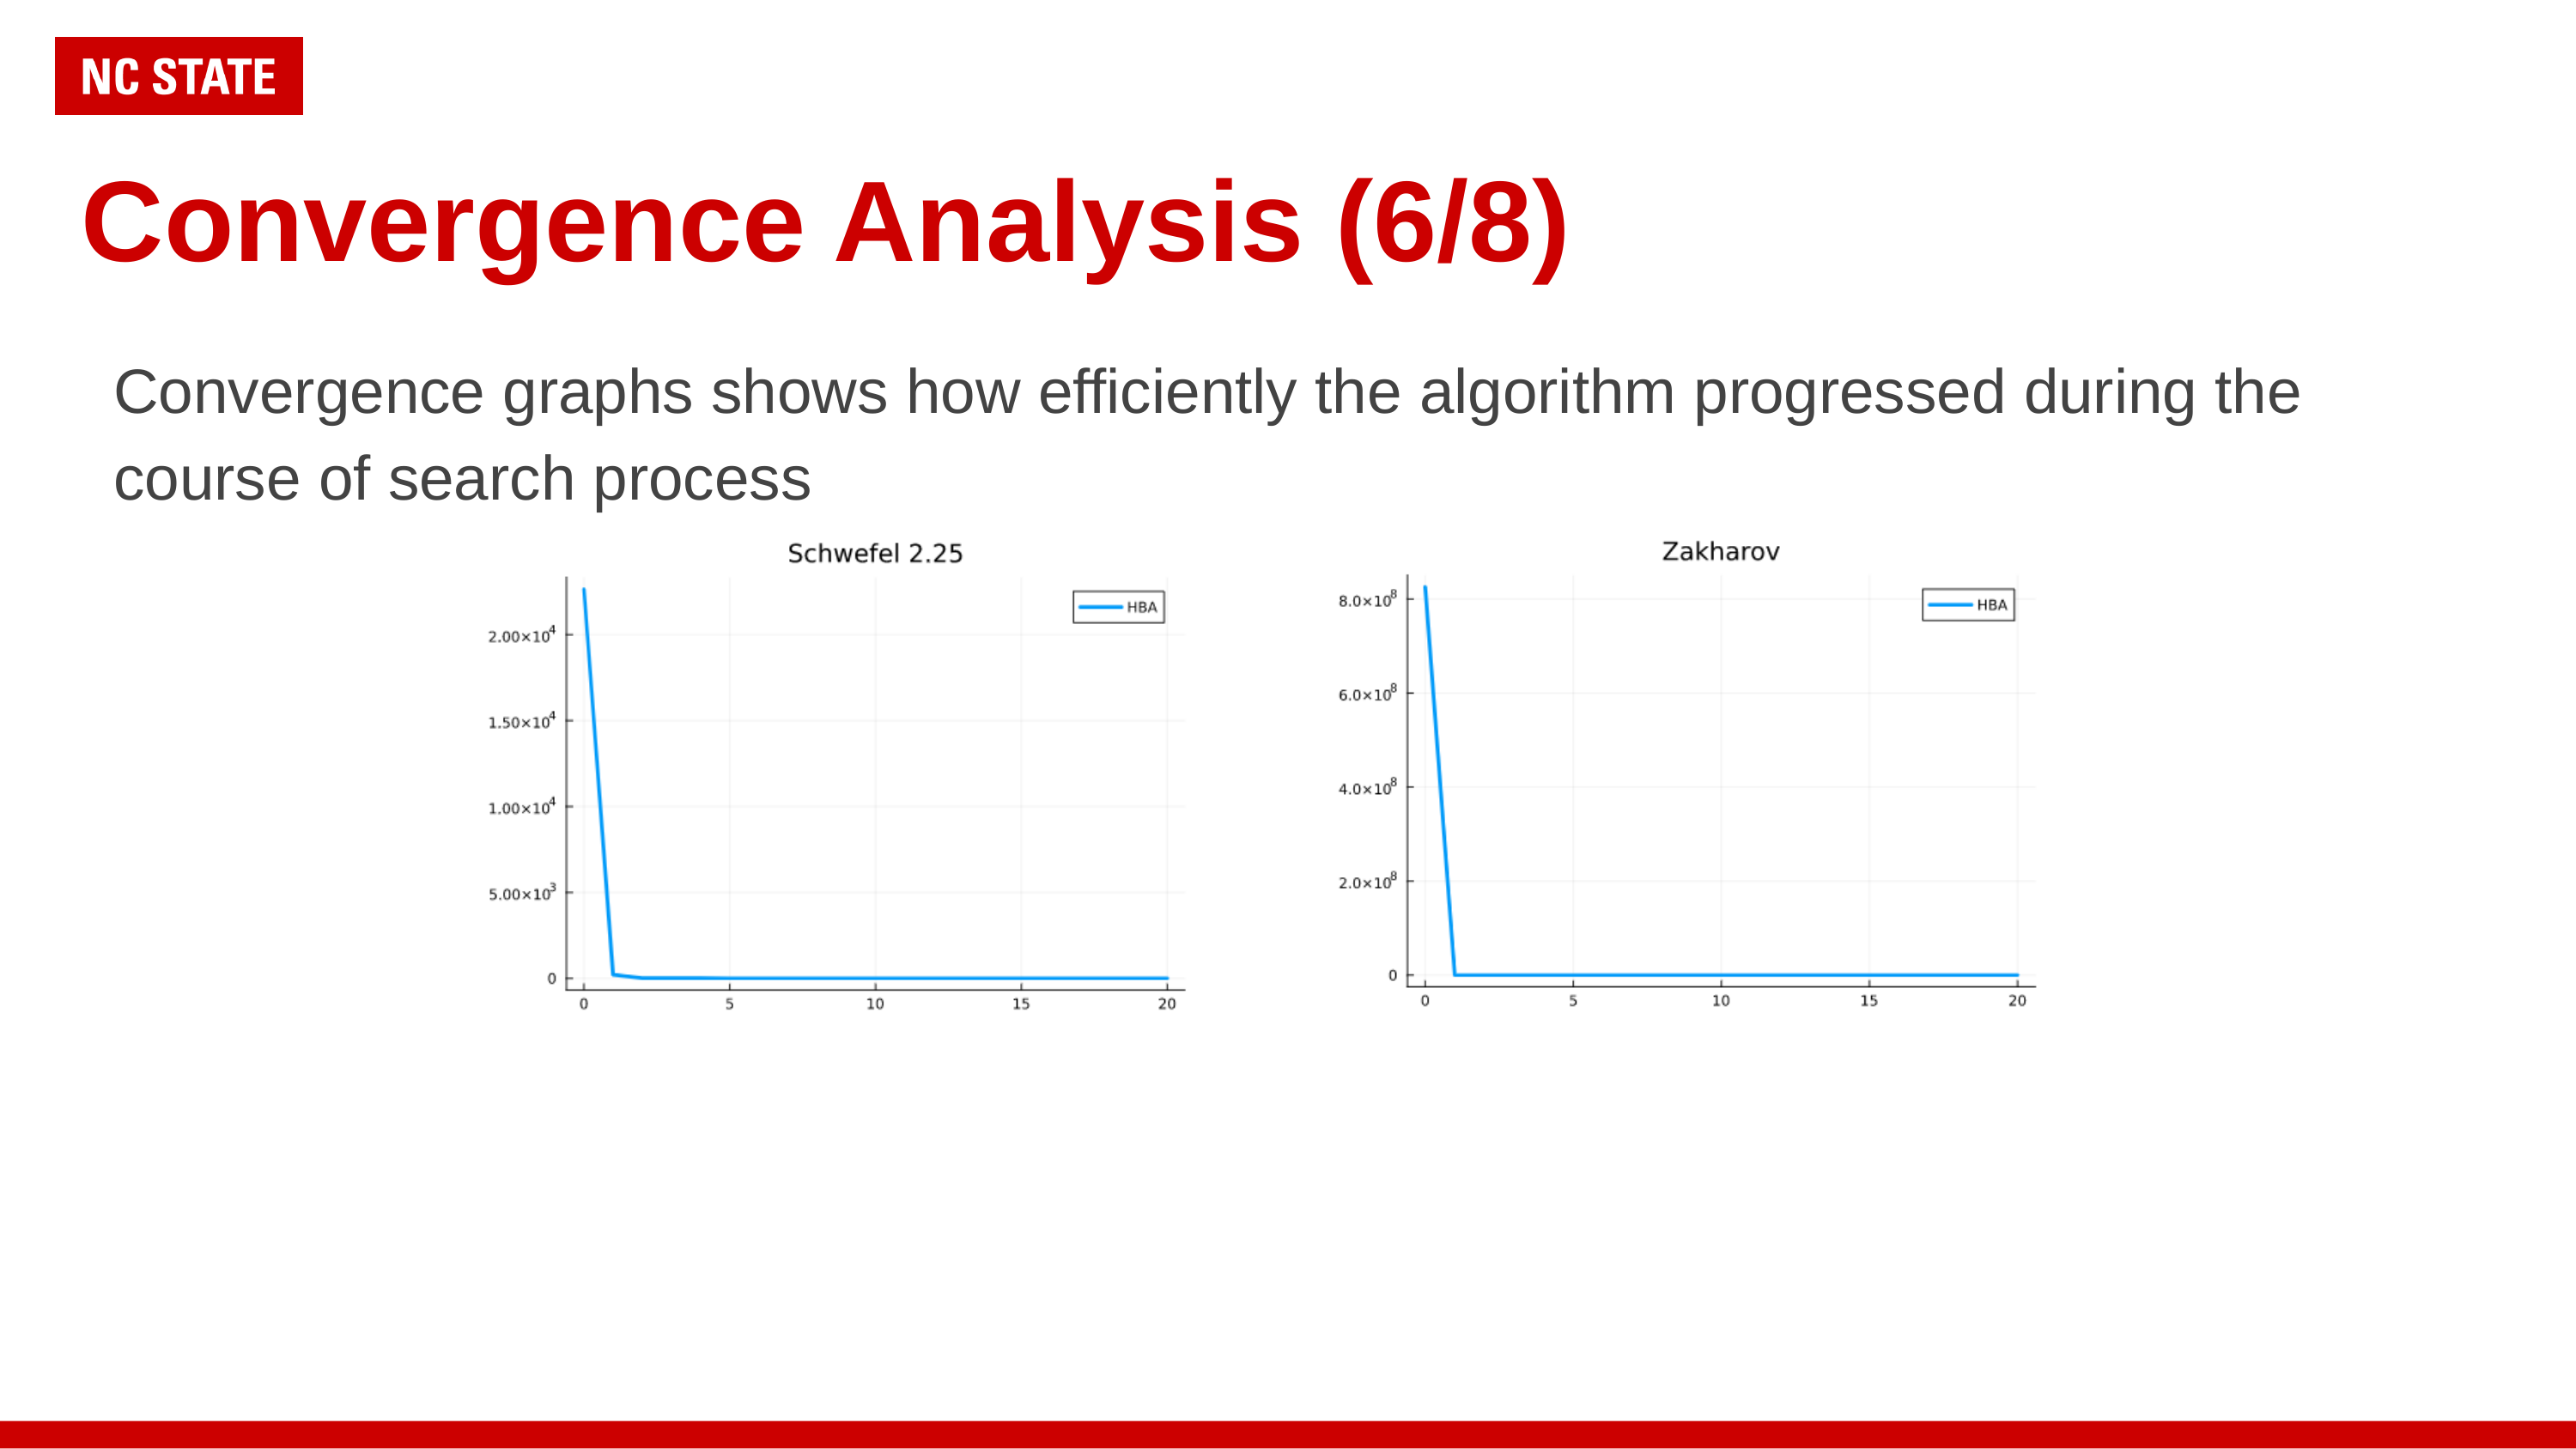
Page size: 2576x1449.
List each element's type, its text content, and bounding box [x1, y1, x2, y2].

picture [1321, 532, 2054, 1028]
list Convergence graphs shows how efficiently the algorithm progressed during the course of search process [88, 313, 2488, 1276]
picture [471, 537, 1195, 1023]
title Convergence Analysis (6/8) [55, 120, 2457, 298]
picture [55, 37, 303, 115]
